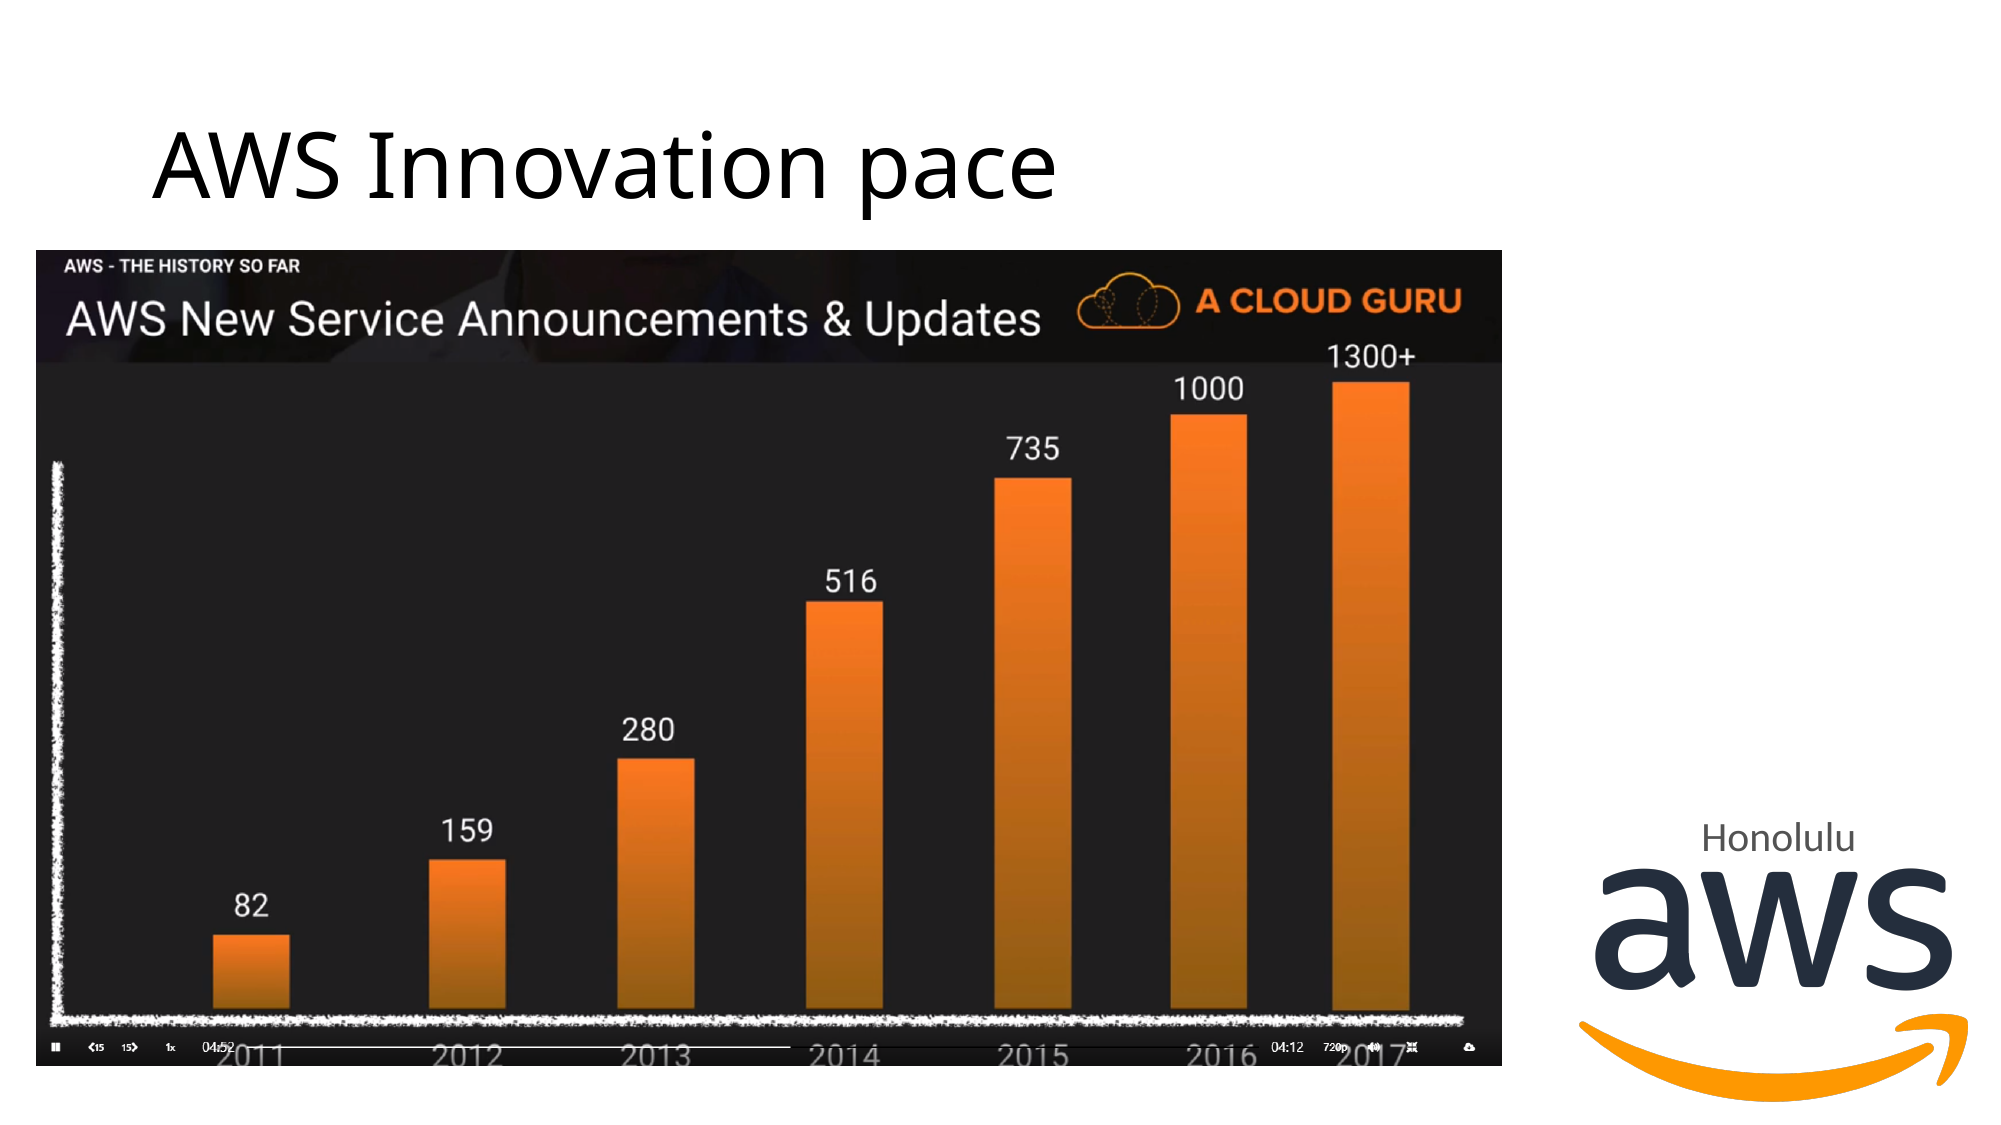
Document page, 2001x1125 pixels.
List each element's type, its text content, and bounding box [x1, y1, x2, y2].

picture [1577, 867, 1970, 1103]
title AWS Innovation pace [137, 59, 1863, 278]
picture [36, 250, 1502, 1066]
